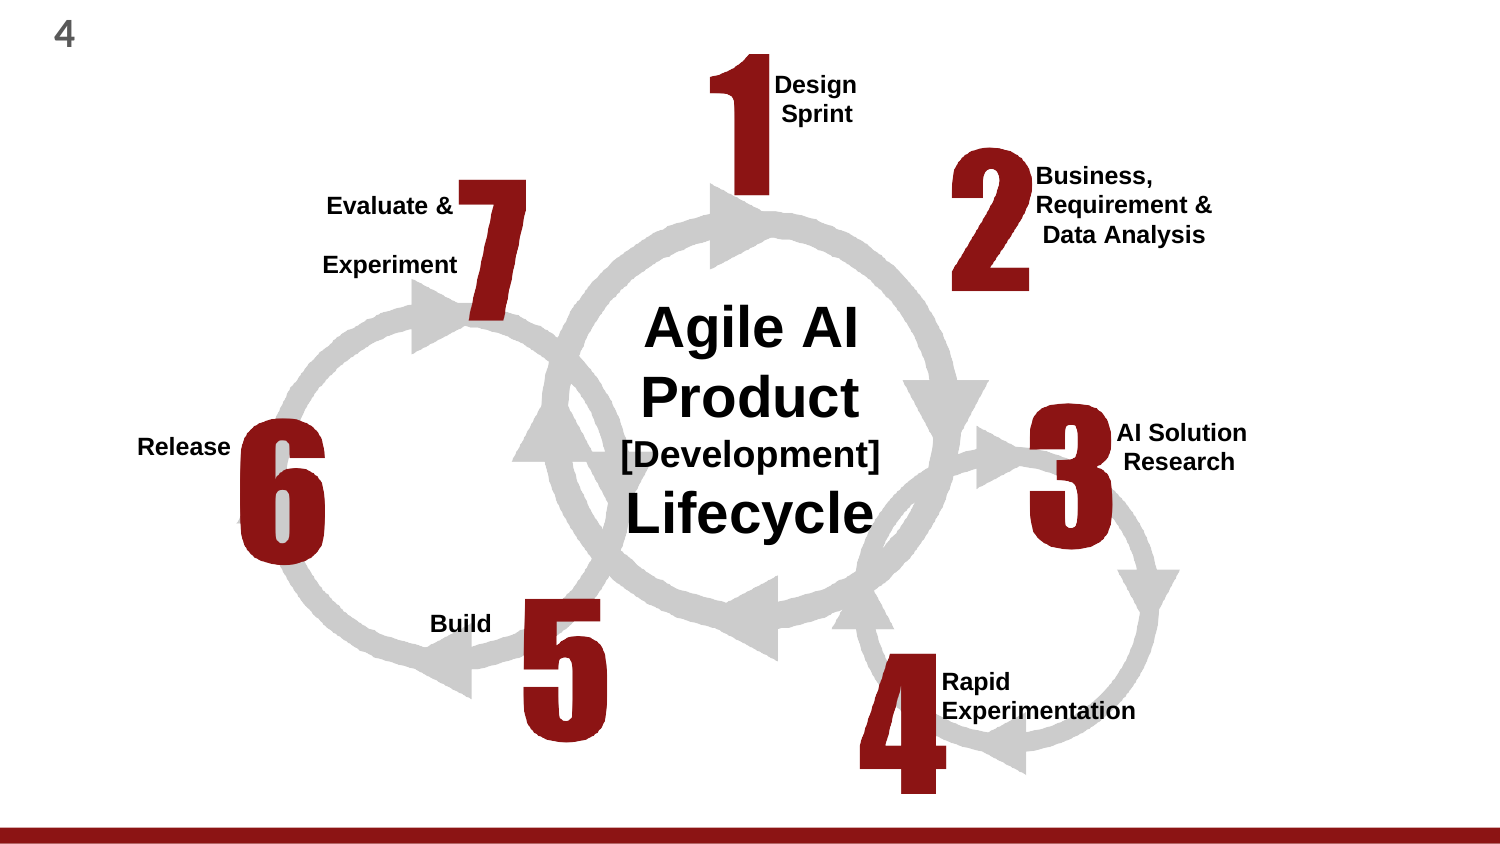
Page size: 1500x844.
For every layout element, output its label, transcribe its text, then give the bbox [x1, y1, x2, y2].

picture [236, 53, 1181, 794]
text_box Business, Requirement & Data Analysis [1185, 156, 1216, 249]
text_box 4 [52, 3, 79, 56]
text_box AI Solution Research [1185, 412, 1251, 476]
text_box Release [135, 428, 231, 461]
